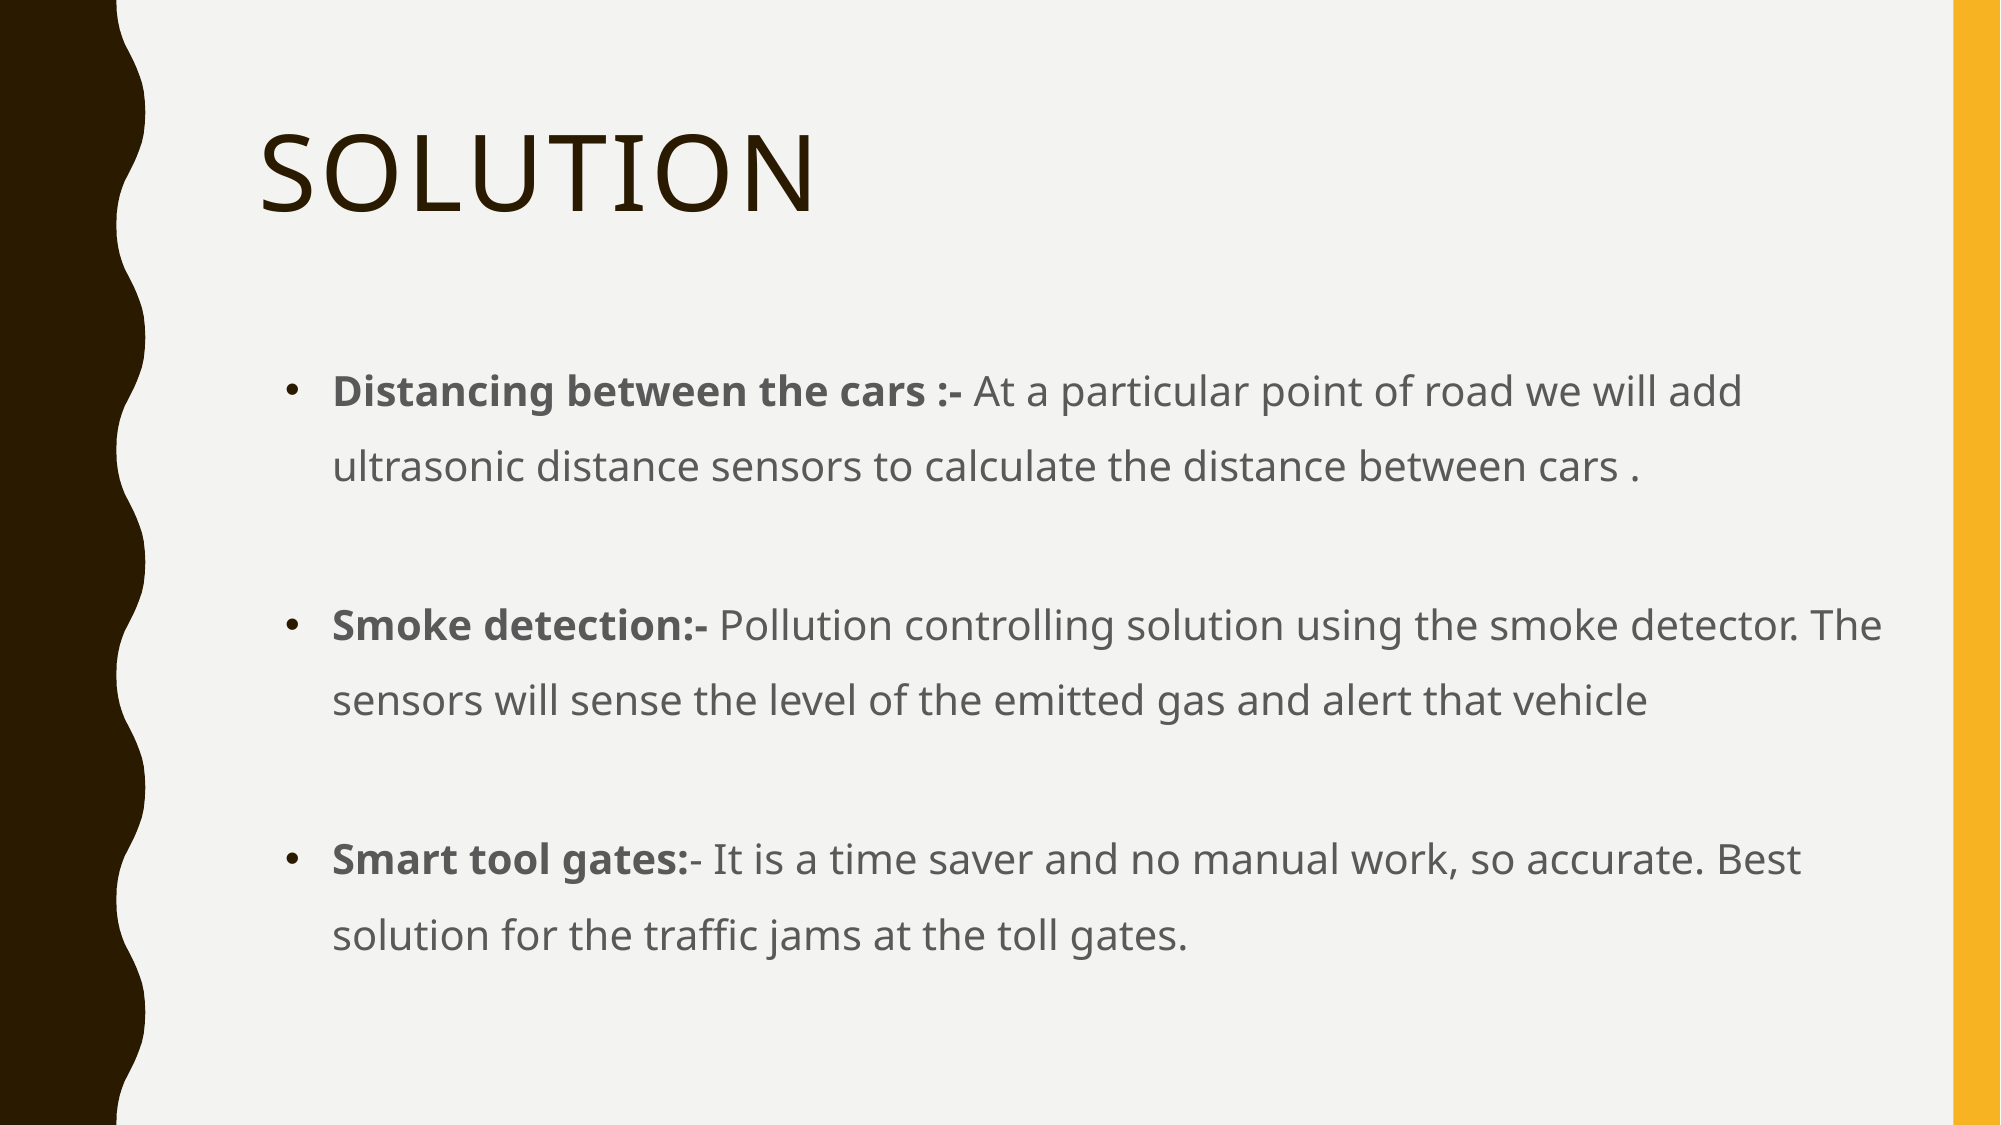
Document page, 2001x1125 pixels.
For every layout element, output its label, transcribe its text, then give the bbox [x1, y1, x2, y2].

title Solution [243, 112, 1887, 250]
list Distancing between the cars :- At a particular point of road we will add ultrasonic distance sensors to calculate the distance between cars . Smoke detection:- Pollution controlling solution using the smoke detector. The sensors will sense the level of the emitted gas and alert that vehicle Smart tool gates:- It is a time saver and no manual work, so accurate. Best solution for the traffic jams at the toll gates. [270, 331, 1914, 1032]
